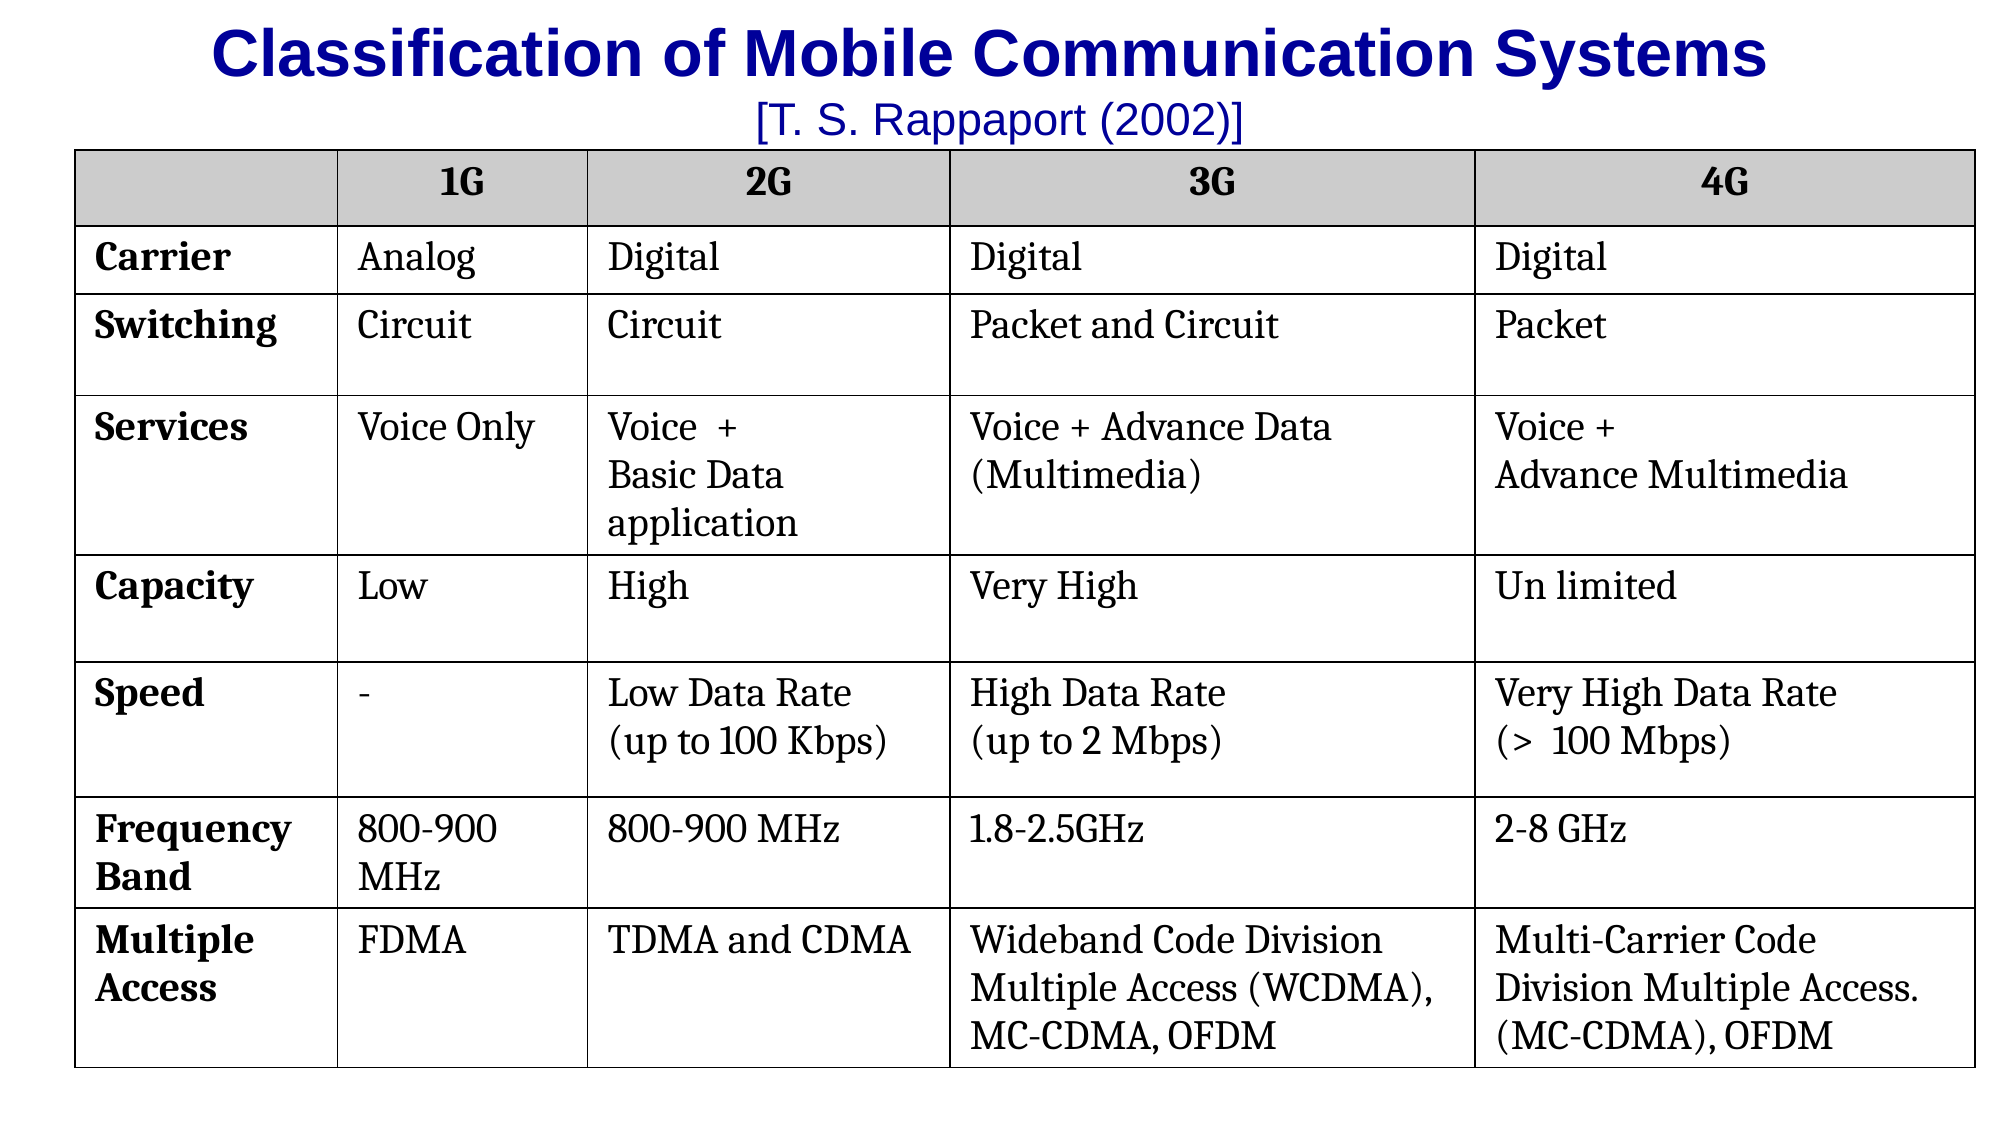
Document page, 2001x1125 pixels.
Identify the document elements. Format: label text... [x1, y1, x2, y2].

table_cell Packet and Circuit [951, 295, 1474, 395]
table_cell Switching [76, 295, 337, 395]
table_cell Multi-Carrier Code Division Multiple Access. (MC-CDMA), OFDM [1476, 909, 1974, 1067]
table_header 4G [1476, 151, 1974, 225]
table_cell Multiple Access [76, 909, 337, 1067]
table_header 3G [951, 151, 1474, 225]
table_cell TDMA and CDMA [588, 909, 949, 1067]
table_cell 800-900 MHz [588, 798, 949, 907]
table_cell Analog [338, 227, 587, 293]
table_cell Voice + Advance Multimedia [1476, 396, 1974, 554]
table_header 1G [338, 151, 587, 225]
table_header 2G [588, 151, 949, 225]
table_cell Low Data Rate (up to 100 Kbps) [588, 663, 949, 796]
table_header [76, 151, 337, 225]
table_cell Digital [951, 227, 1474, 293]
table_cell High Data Rate (up to 2 Mbps) [951, 663, 1474, 796]
table_cell 1.8-2.5GHz [951, 798, 1474, 907]
table_cell Low [338, 556, 587, 661]
table_cell Voice Only [338, 396, 587, 554]
table_cell Voice + Advance Data (Multimedia) [951, 396, 1474, 554]
table_cell 800-900 MHz [338, 798, 587, 907]
table_cell Capacity [76, 556, 337, 661]
table_cell Frequency Band [76, 798, 337, 907]
table_cell - [338, 663, 587, 796]
table_cell Services [76, 396, 337, 554]
table_cell 2-8 GHz [1476, 798, 1974, 907]
table_cell Voice + Basic Data application [588, 396, 949, 554]
table_cell Very High Data Rate (> 100 Mbps) [1476, 663, 1974, 796]
table_cell Very High [951, 556, 1474, 661]
table_cell FDMA [338, 909, 587, 1067]
table_cell Digital [1476, 227, 1974, 293]
table_cell Carrier [76, 227, 337, 293]
table_cell Digital [588, 227, 949, 293]
table_cell Circuit [588, 295, 949, 395]
table_cell Un limited [1476, 556, 1974, 661]
table_cell Packet [1476, 295, 1974, 395]
table_cell Speed [76, 663, 337, 796]
table_cell High [588, 556, 949, 661]
title Classification of Mobile Communication Systems [T. S. Rappaport (2002)] [99, 24, 1900, 130]
table_cell Wideband Code Division Multiple Access (WCDMA), MC-CDMA, OFDM [951, 909, 1474, 1067]
table_cell Circuit [338, 295, 587, 395]
